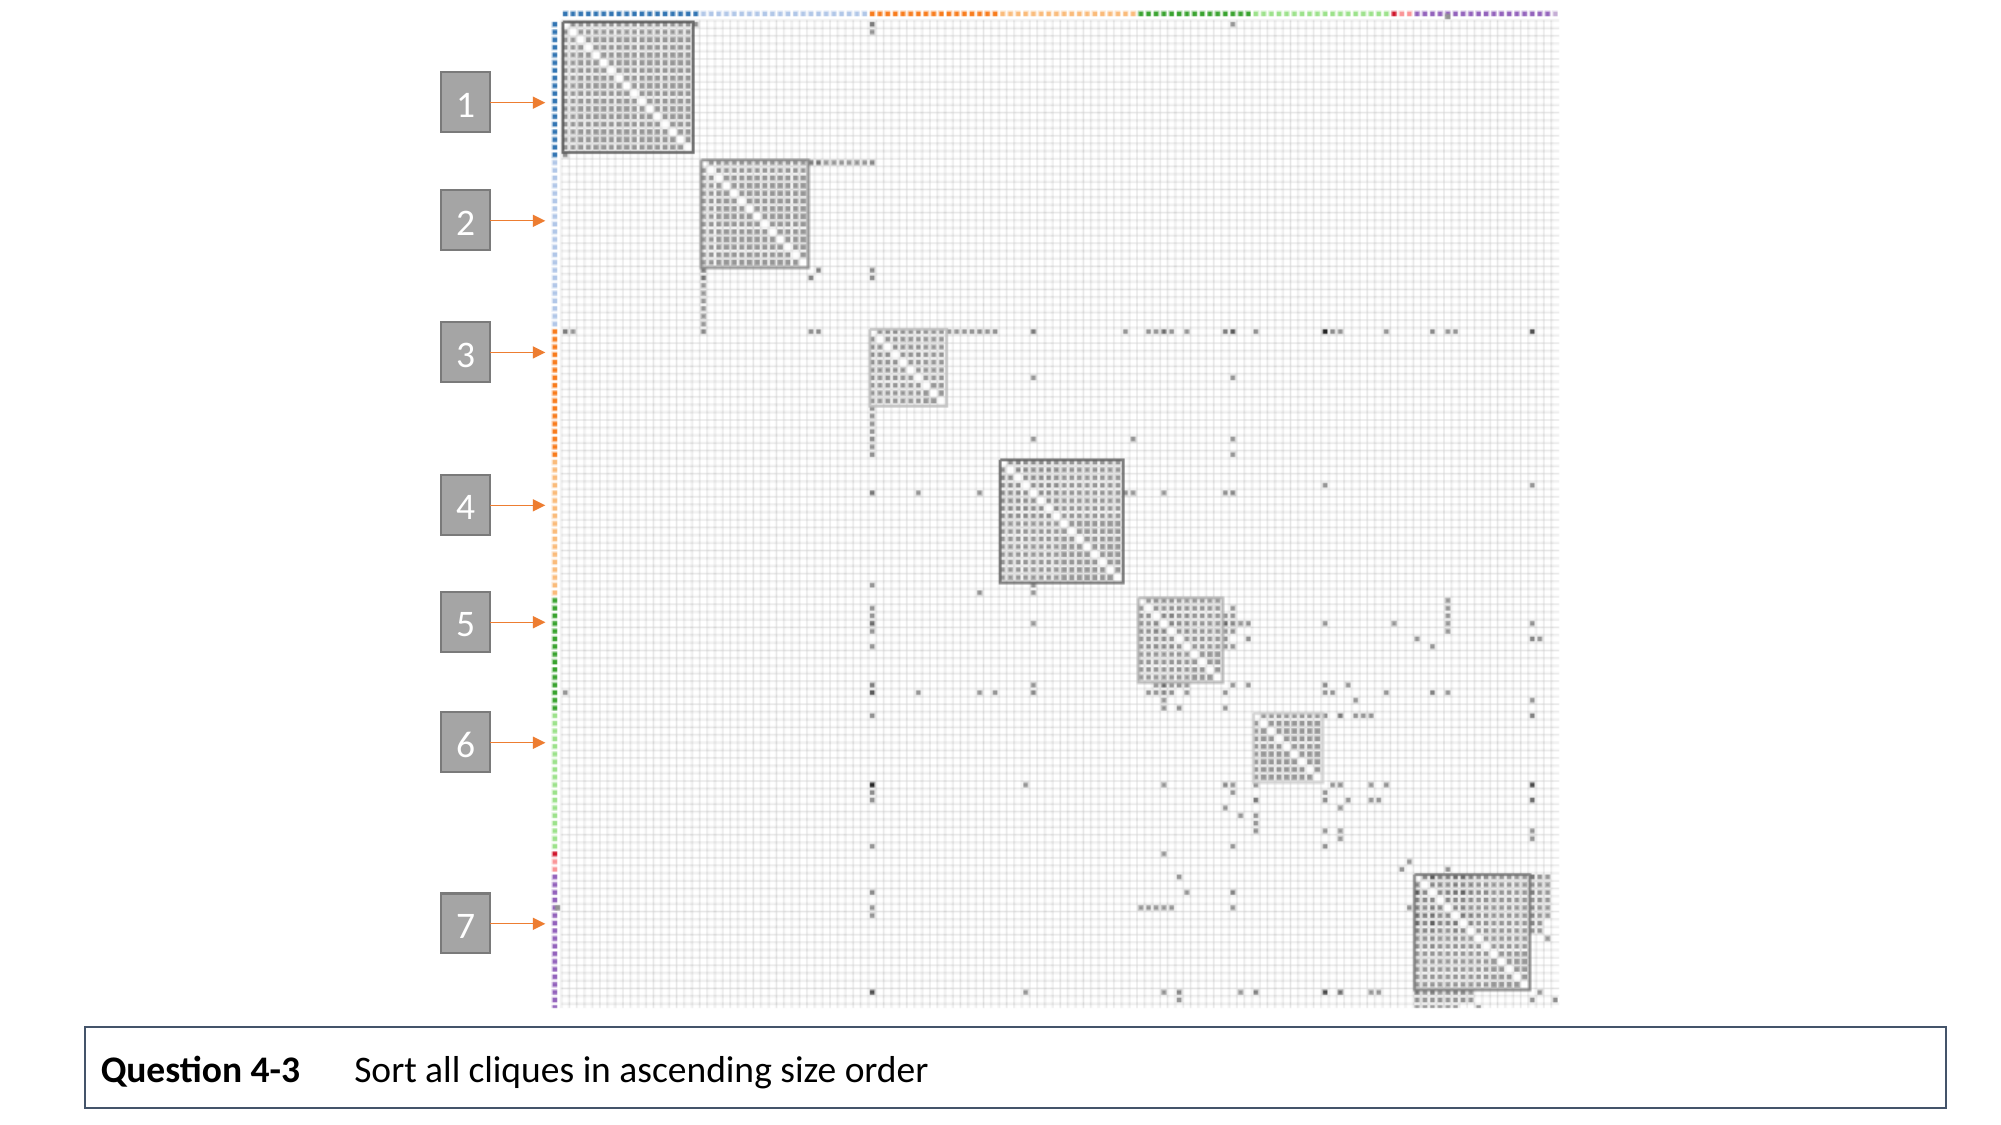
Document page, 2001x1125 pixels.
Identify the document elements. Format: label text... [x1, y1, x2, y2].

picture [539, 0, 1568, 1014]
text_box [84, 1026, 1947, 1109]
text_box 1 [440, 71, 491, 133]
text_box 5 [440, 591, 491, 653]
text_box 3 [440, 321, 491, 383]
text_box 2 [440, 189, 491, 251]
text_box 6 [440, 711, 491, 773]
text_box Question 4-3 [86, 1037, 316, 1097]
text_box 7 [440, 892, 491, 954]
text_box Sort all cliques in ascending size order [339, 1037, 1568, 1125]
text_box 4 [440, 474, 491, 536]
